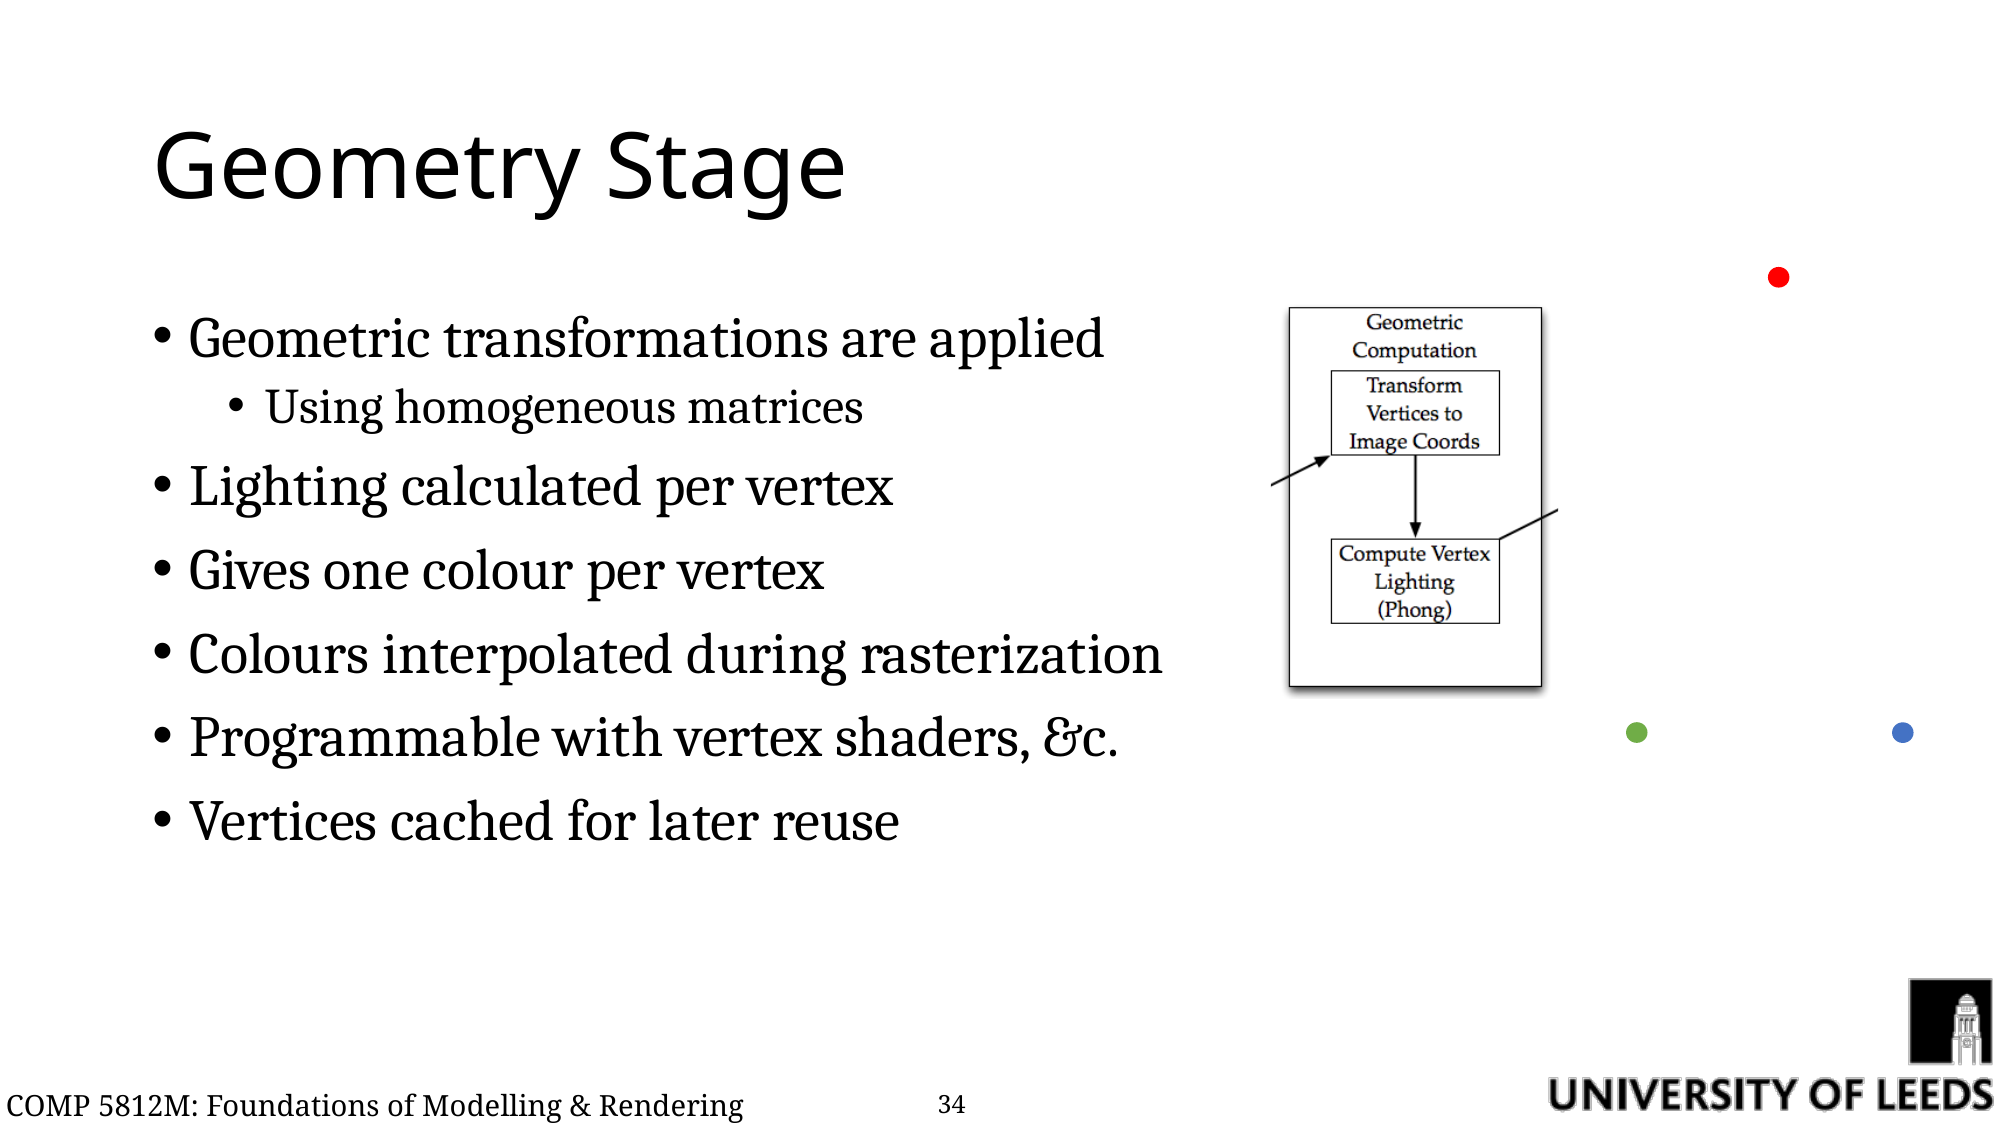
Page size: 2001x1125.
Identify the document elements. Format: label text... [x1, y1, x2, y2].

text_box [1891, 721, 1915, 745]
text_box [1624, 721, 1649, 744]
picture [1270, 299, 1559, 699]
list Geometric transformations are applied Using homogeneous matrices Lighting calculated per vertex Gives one colour per vertex Colours interpolated during rasterization Programmable with vertex shaders, &c. Vertices cached for later reuse [137, 299, 1863, 1014]
text_box [1767, 266, 1790, 289]
title Geometry Stage [137, 59, 1863, 278]
picture [1543, 930, 2000, 1125]
